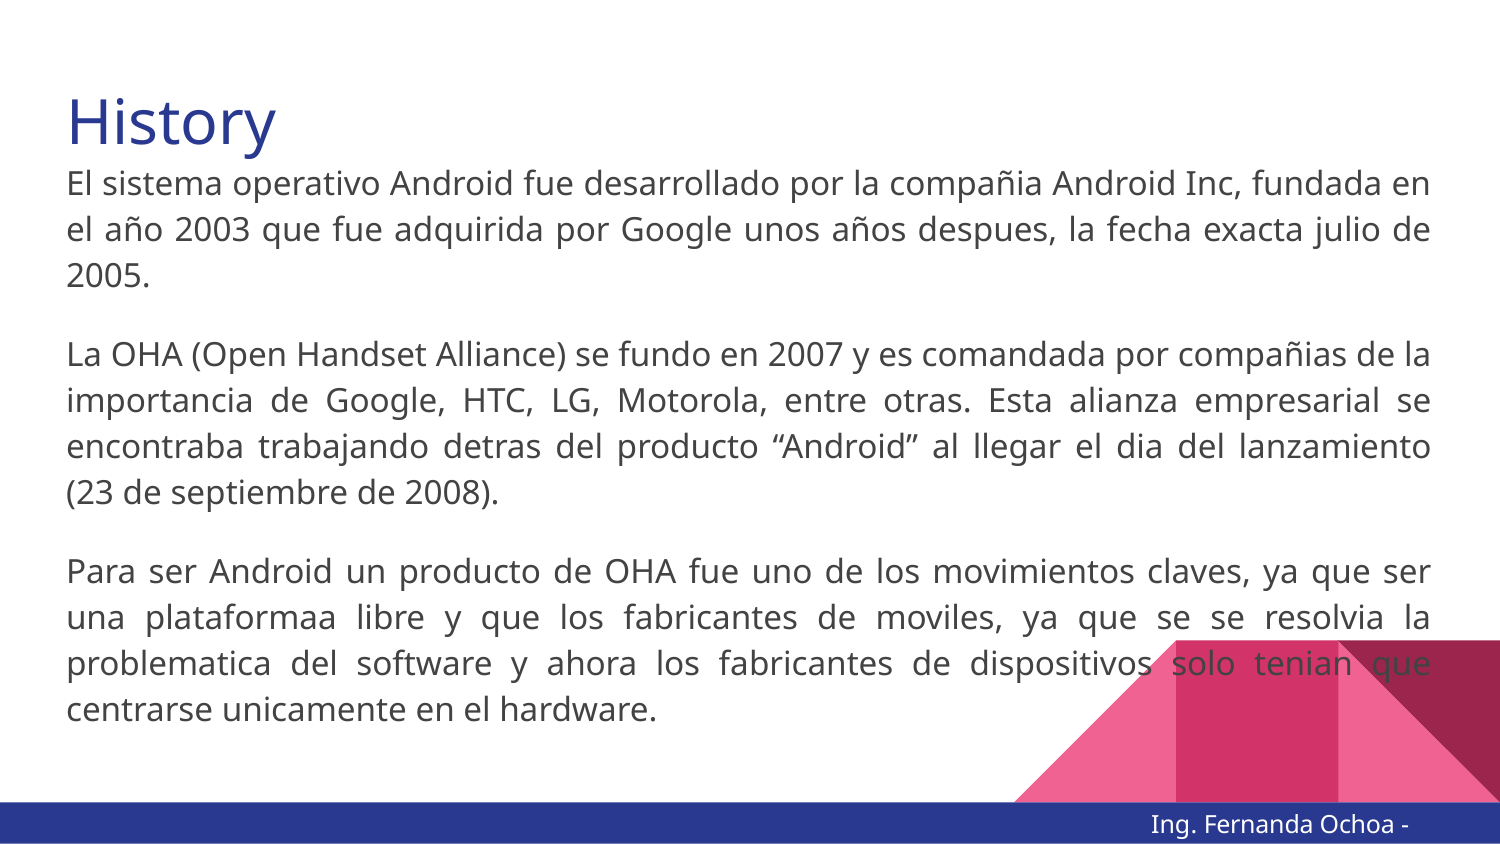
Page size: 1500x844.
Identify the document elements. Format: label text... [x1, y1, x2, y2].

text_box Ing. Fernanda Ochoa - @imonsh [1148, 808, 1500, 844]
list El sistema operativo Android fue desarrollado por la compañia Android Inc, fundada en el año 2003 que fue adquirida por Google unos años despues, la fecha exacta julio de 2005. La OHA (Open Handset Alliance) se fundo en 2007 y es comandada por compañias de la importancia de Google, HTC, LG, Motorola, entre otras. Esta alianza empresarial se encontraba trabajando detras del producto “Android” al llegar el dia del lanzamiento (23 de septiembre de 2008). Para ser Android un producto de OHA fue uno de los movimientos claves, ya que ser una plataformaa libre y que los fabricantes de moviles, ya que se se resolvia la problematica del software y ahora los fabricantes de dispositivos solo tenian que centrarse unicamente en el hardware. [51, 141, 1449, 690]
title History [51, 67, 1449, 141]
